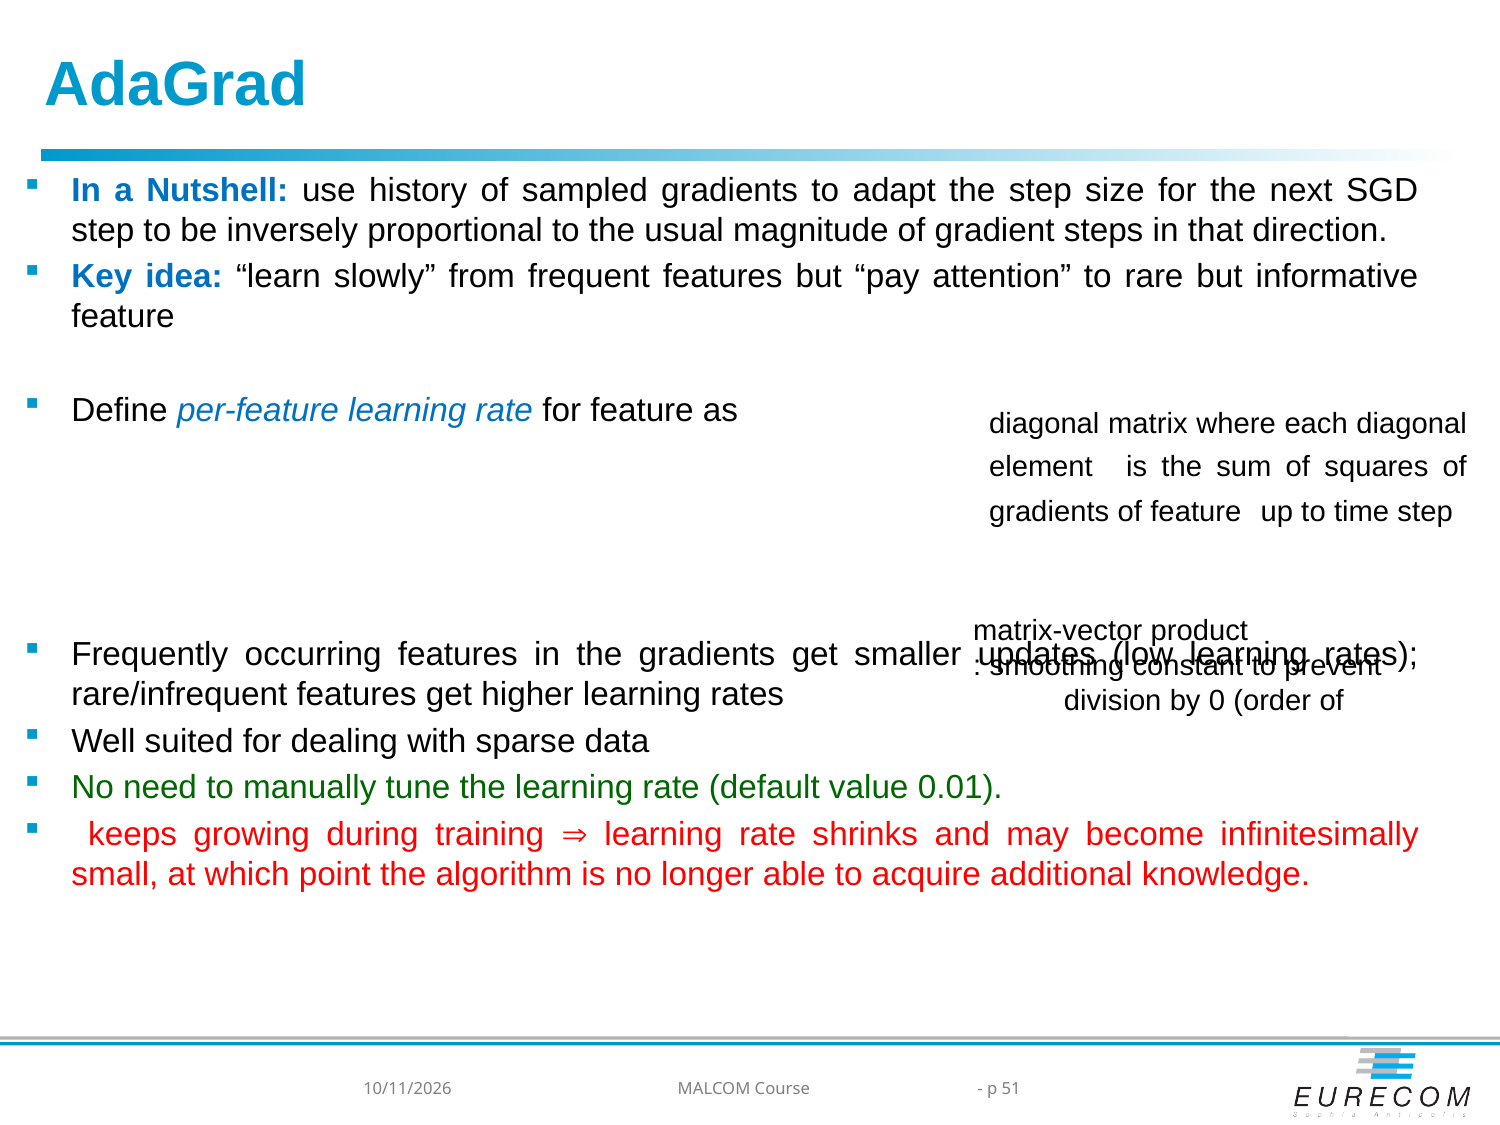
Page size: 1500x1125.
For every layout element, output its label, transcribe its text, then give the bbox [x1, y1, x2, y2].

footer MALCOM Course [537, 1070, 951, 1103]
text_box AdaGrad [29, 35, 1436, 142]
slide_number - p 51 [962, 1070, 1081, 1103]
picture [1293, 1048, 1477, 1118]
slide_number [348, 1070, 526, 1103]
